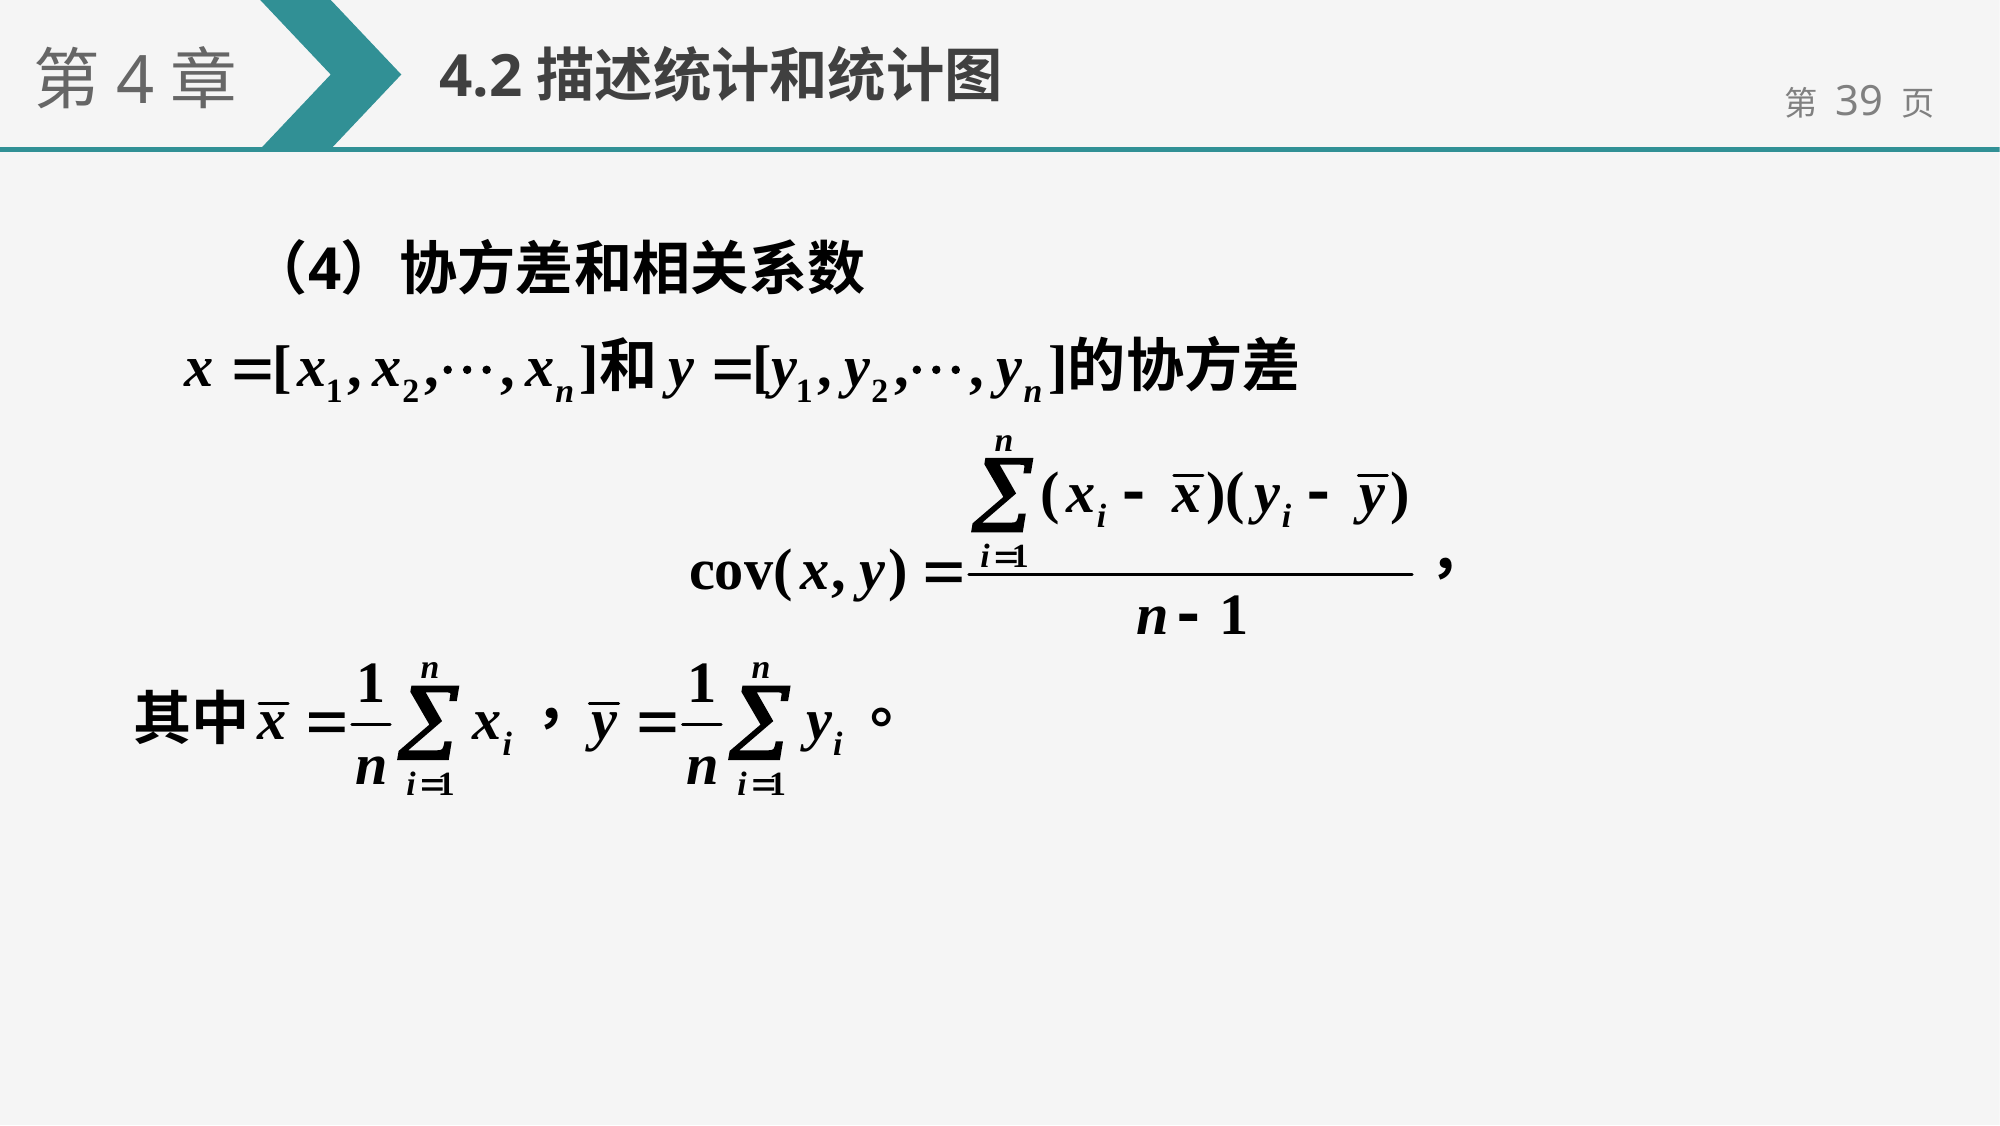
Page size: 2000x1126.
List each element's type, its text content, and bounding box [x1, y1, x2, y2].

text_box [258, 0, 403, 148]
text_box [132, 219, 2000, 870]
text_box 第4章 [19, 29, 253, 125]
text_box 4.2描述统计和统计图 [424, 31, 1366, 116]
